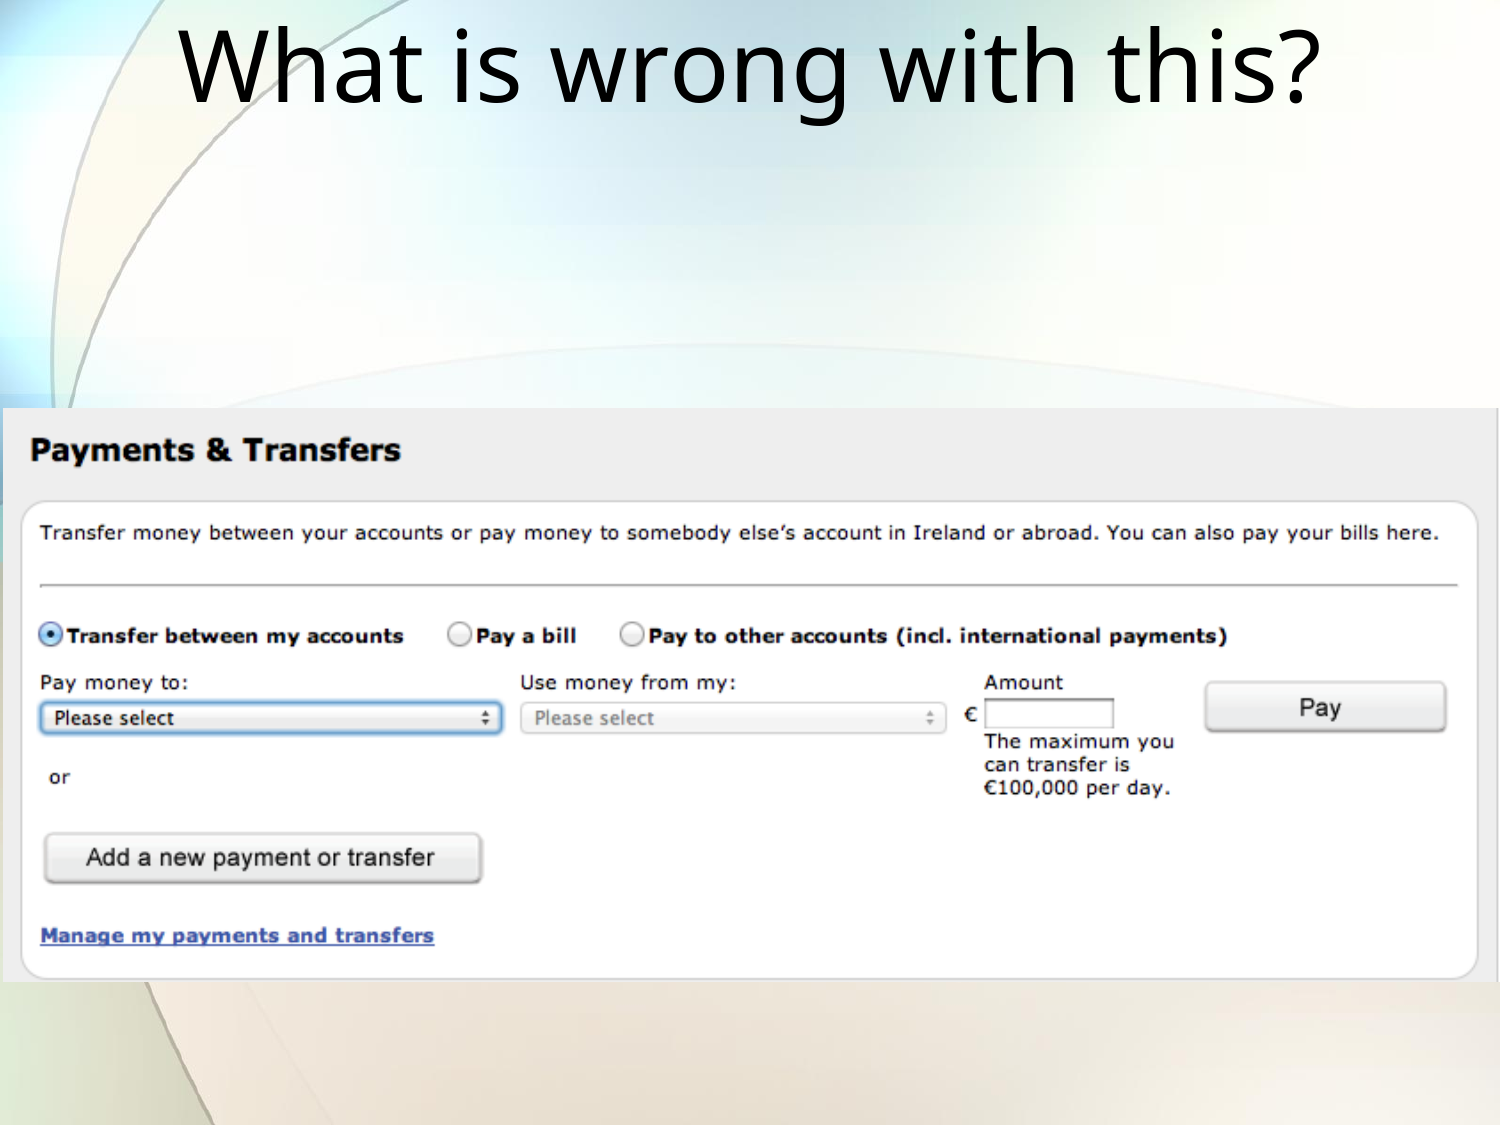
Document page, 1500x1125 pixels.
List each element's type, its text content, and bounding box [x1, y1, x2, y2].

picture [0, 125, 1500, 1125]
title What is wrong with this? [0, 0, 1500, 125]
